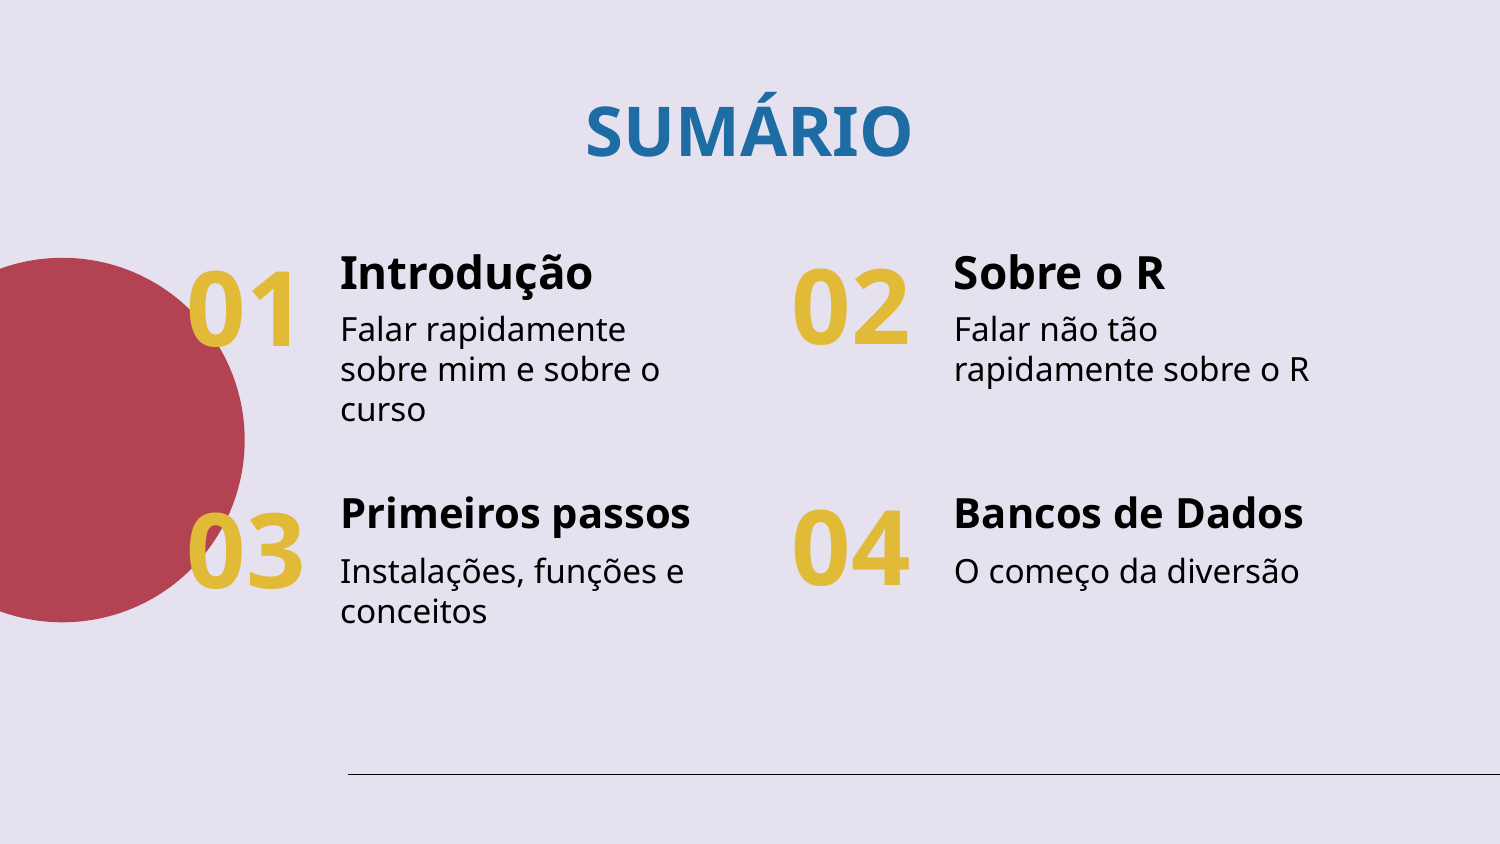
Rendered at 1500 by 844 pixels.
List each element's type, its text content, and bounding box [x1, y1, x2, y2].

subtitle O começo da diversão [939, 535, 1333, 640]
subtitle Instalações, funções e conceitos [325, 535, 719, 640]
subtitle Primeiros passos [325, 471, 719, 535]
title 03 [162, 485, 330, 608]
subtitle Bancos de Dados [939, 471, 1333, 535]
text_box 01 [167, 243, 326, 366]
subtitle Introdução [325, 228, 719, 292]
subtitle Sobre o R [939, 228, 1333, 292]
subtitle Falar rapidamente sobre mim e sobre o curso [325, 292, 719, 398]
title SUMÁRIO [116, 72, 1383, 167]
subtitle Falar não tão rapidamente sobre o R [939, 292, 1333, 398]
text_box 02 [763, 241, 939, 364]
title 04 [763, 482, 939, 605]
